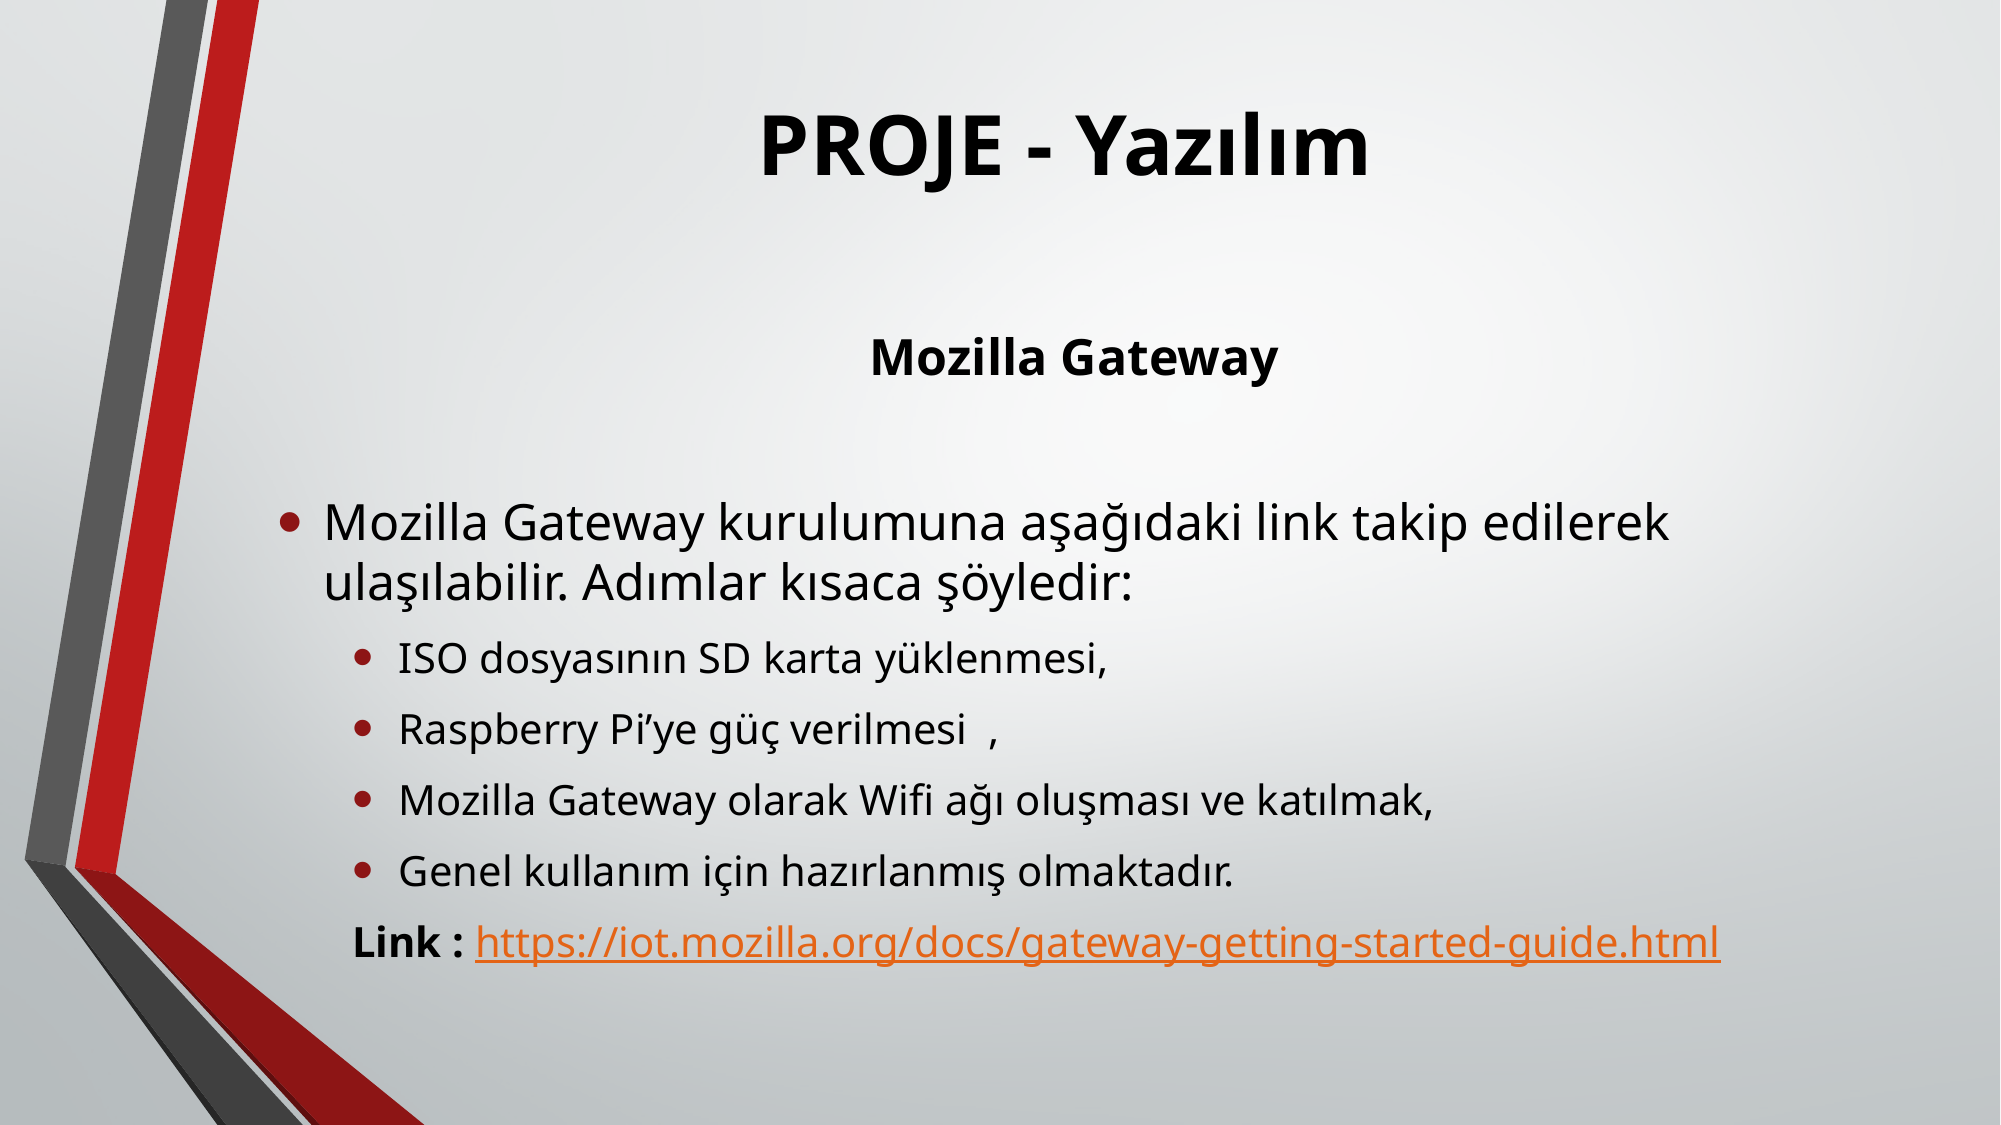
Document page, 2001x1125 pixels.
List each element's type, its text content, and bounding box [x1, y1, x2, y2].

title PROJE - Yazılım [243, 0, 1887, 286]
list Mozilla Gateway Mozilla Gateway kurulumuna aşağıdaki link takip edilerek ulaşılabilir. Adımlar kısaca şöyledir: ISO dosyasının SD karta yüklenmesi, Raspberry Pi’ye güç verilmesi , Mozilla Gateway olarak Wifi ağı oluşması ve katılmak, Genel kullanım için hazırlanmış olmaktadır. Link : https://iot.mozilla.org/docs/gateway-getting-started-guide.html [262, 285, 1887, 1095]
